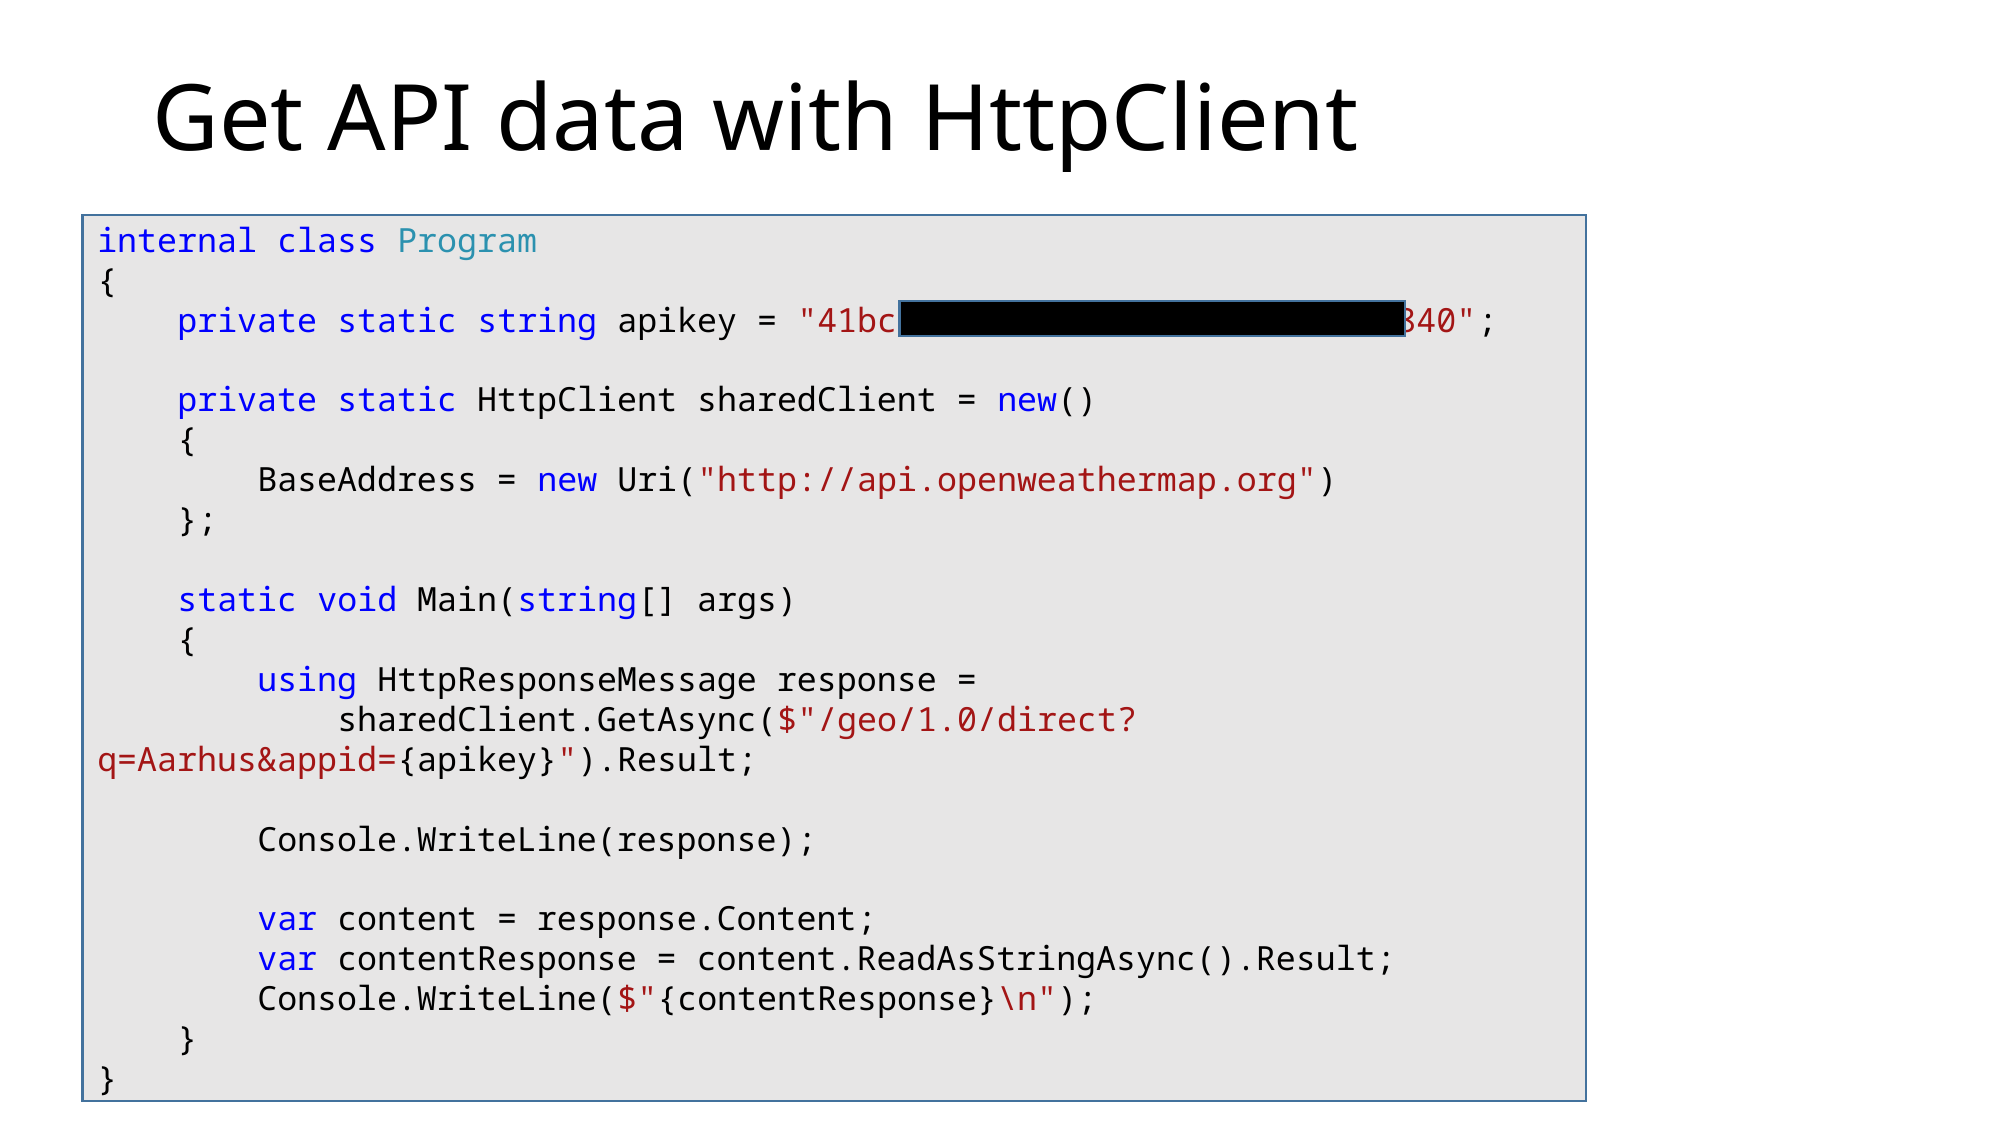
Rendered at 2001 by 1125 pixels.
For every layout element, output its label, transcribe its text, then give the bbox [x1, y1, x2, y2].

title Get API data with HttpClient [137, 59, 1863, 182]
text_box [898, 300, 1406, 337]
text_box internal class Program { private static string apikey = "41bc70d1fe048213997112adbc759840"; private static HttpClient sharedClient = new() { BaseAddress = new Uri("http://api.openweathermap.org") }; static void Main(string[] args) { using HttpResponseMessage response = sharedClient.GetAsync($"/geo/1.0/direct?q=Aarhus&appid={apikey}").Result; Console.WriteLine(response); var content = response.Content; var contentResponse = content.ReadAsStringAsync().Result; Console.WriteLine($"{contentResponse}\n"); } } [81, 214, 1587, 1102]
